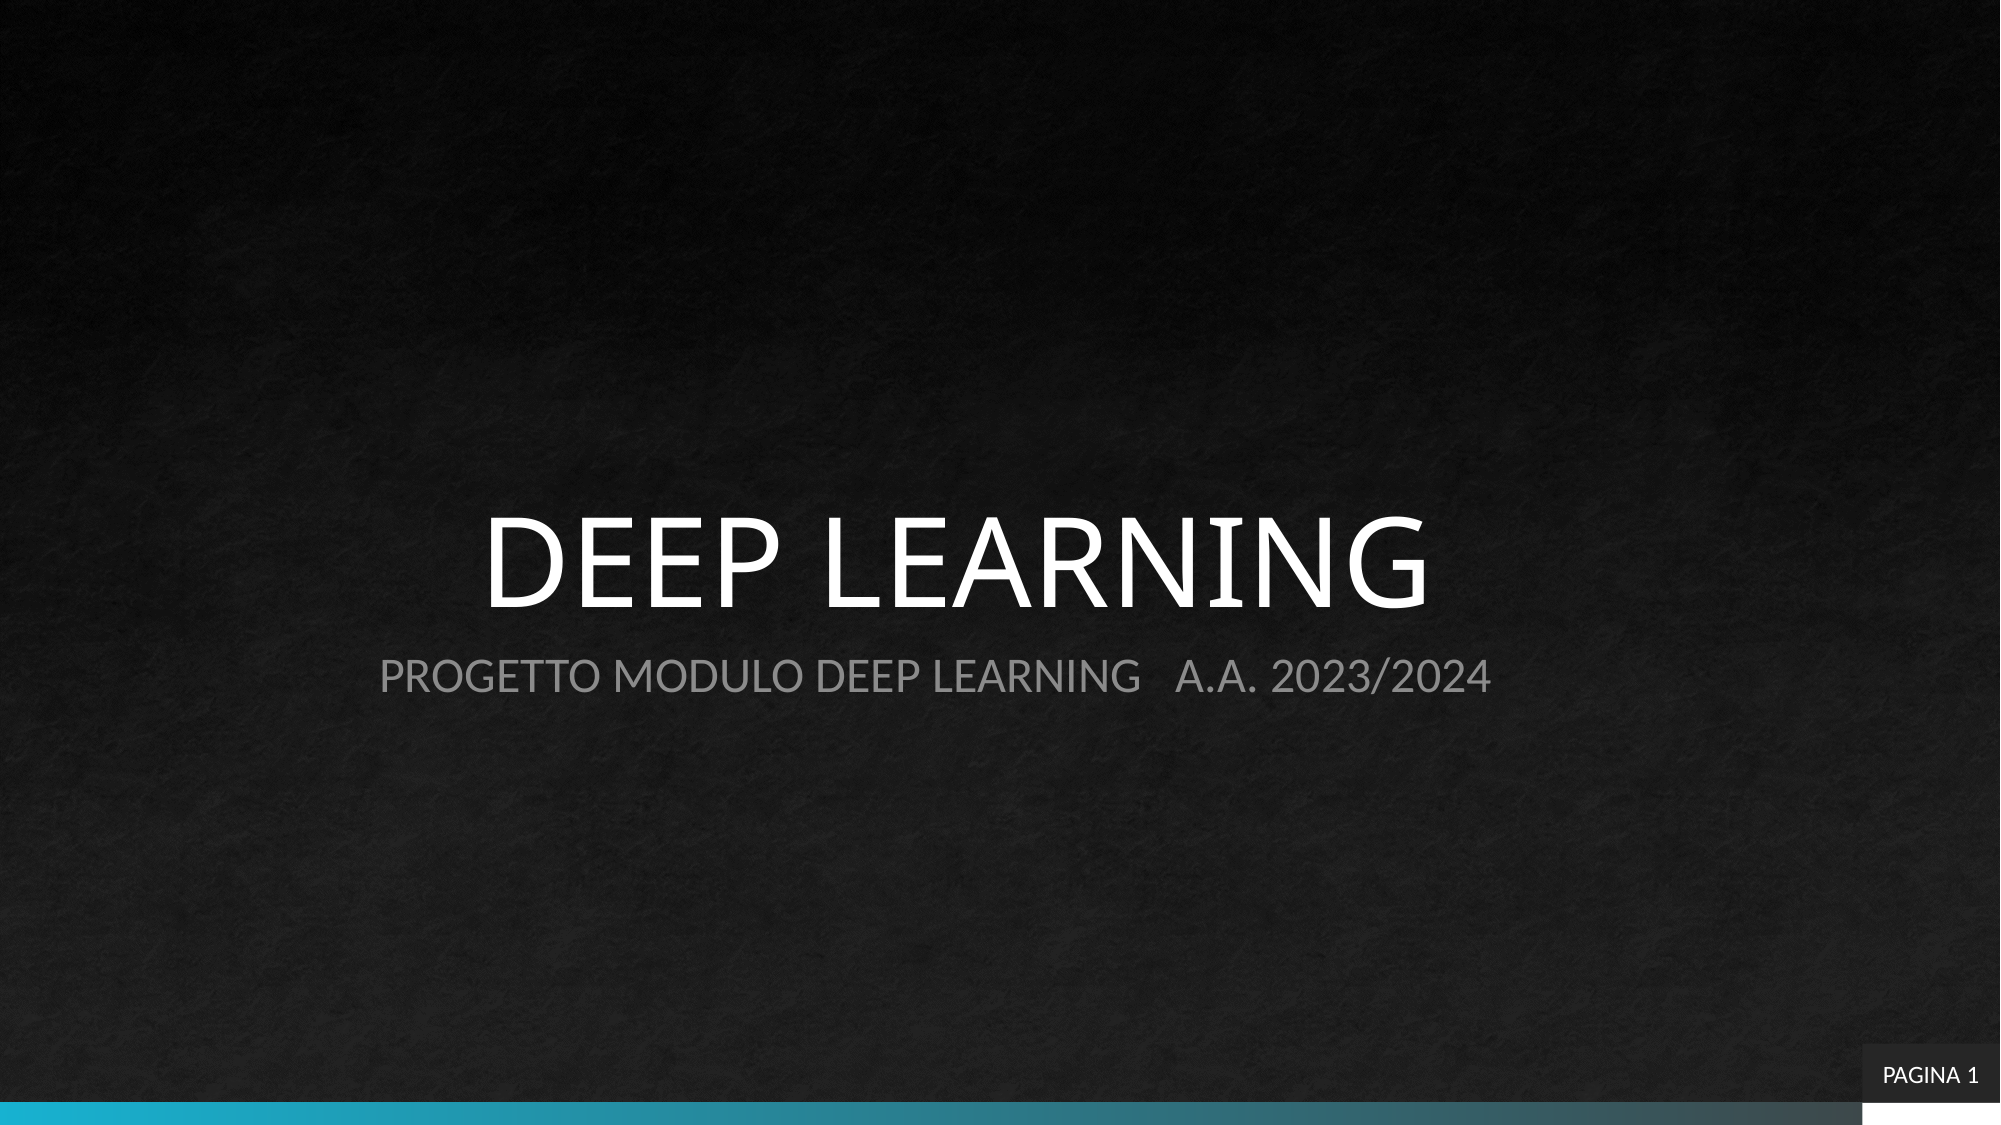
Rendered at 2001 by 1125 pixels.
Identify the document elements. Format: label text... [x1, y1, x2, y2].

list PROGETTO MODULO DEEP LEARNING A.A. 2023/2024 [364, 641, 1518, 889]
title DEEP LEARNING [94, 483, 1820, 642]
picture [0, 0, 2000, 1103]
slide_number PAGINA 1 [1862, 1043, 2000, 1103]
